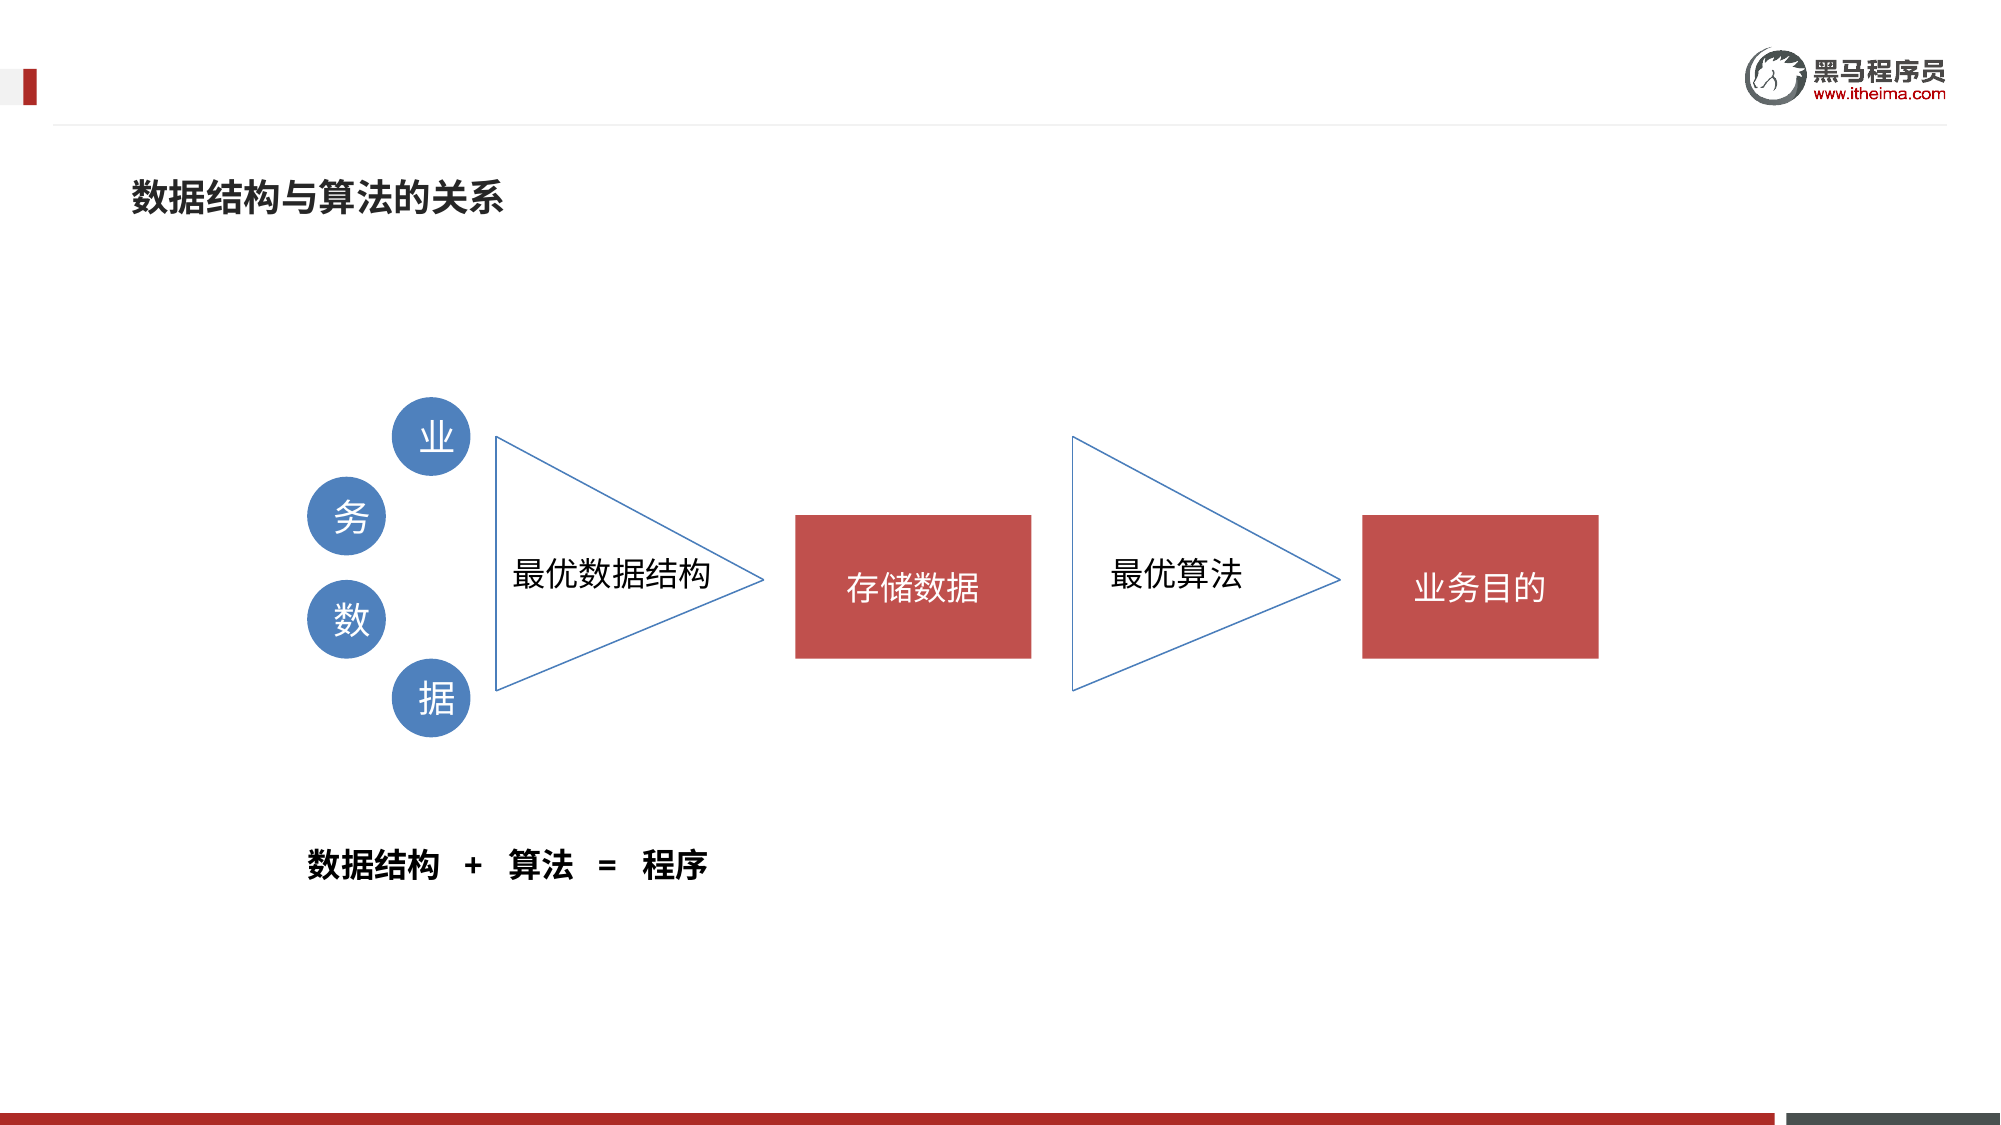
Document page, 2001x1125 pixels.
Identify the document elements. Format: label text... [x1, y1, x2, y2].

text_box 务 [305, 474, 388, 558]
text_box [501, 579, 765, 692]
list 数据结构与算法的关系 [116, 154, 1872, 239]
text_box 数据结构 + 算法 = 程序 [293, 836, 724, 892]
text_box 存储数据 [793, 513, 1034, 661]
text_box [1078, 579, 1341, 692]
text_box 据 [389, 656, 473, 740]
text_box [497, 436, 765, 579]
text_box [1074, 436, 1341, 579]
text_box 业务目的 [1360, 513, 1601, 661]
text_box 业 [389, 395, 473, 478]
text_box 数 [305, 577, 388, 661]
picture [1744, 46, 1946, 106]
